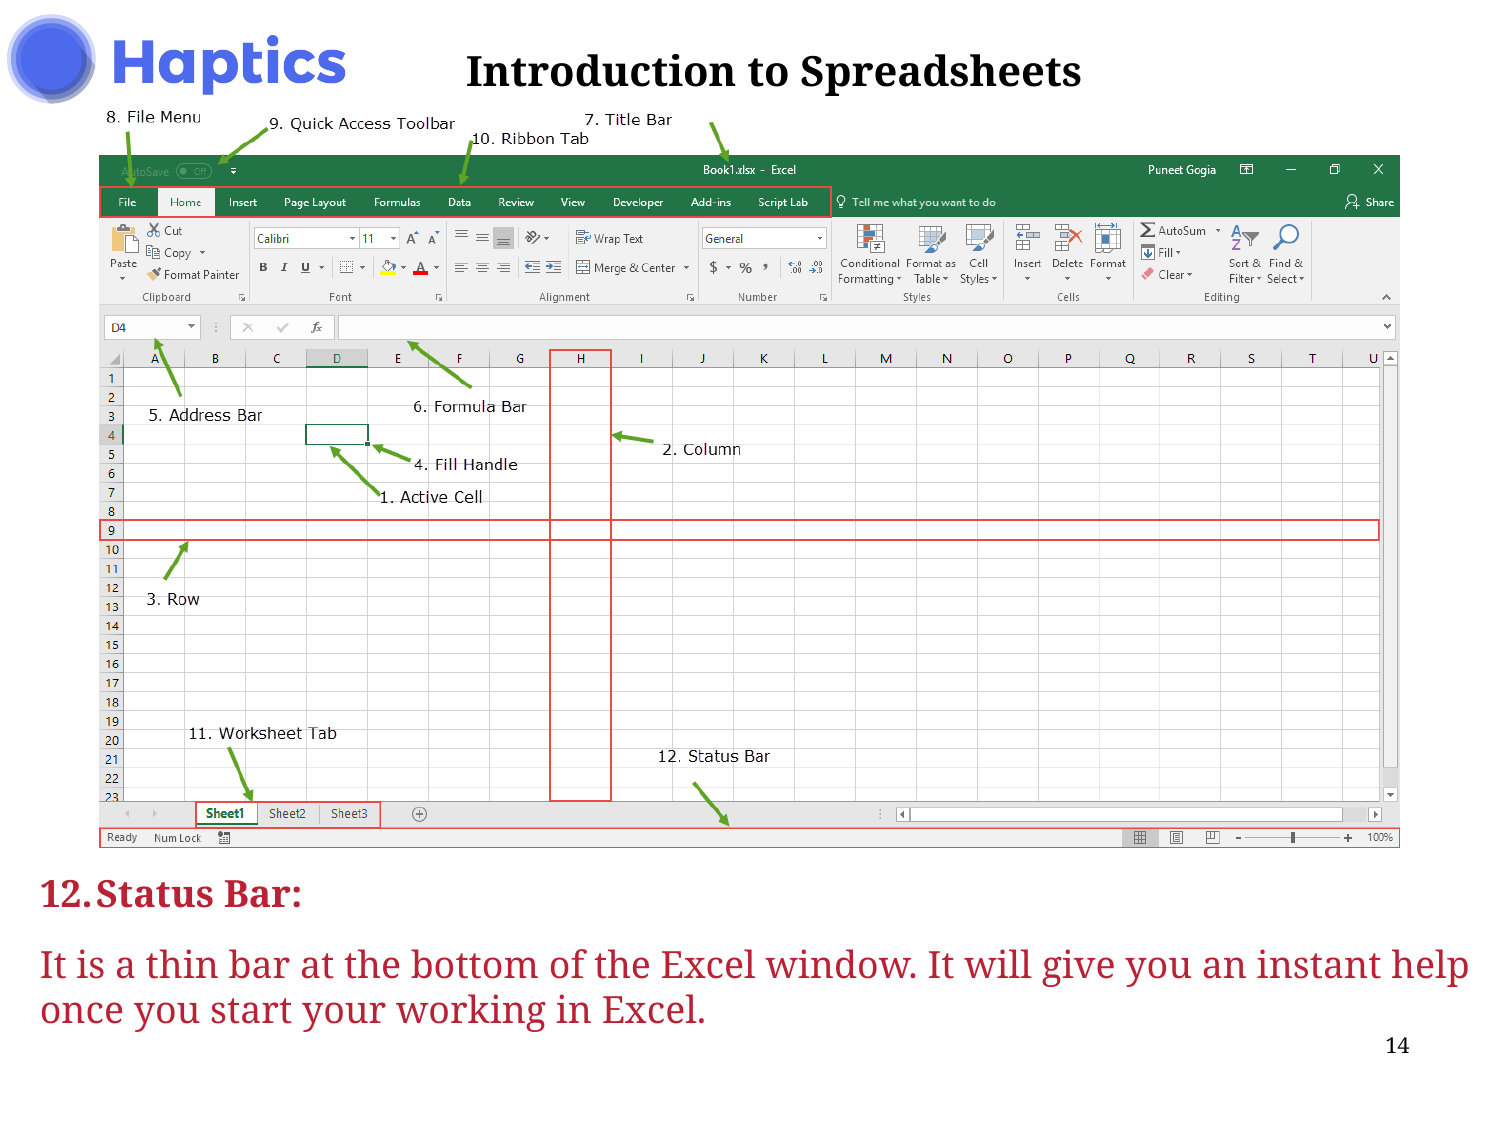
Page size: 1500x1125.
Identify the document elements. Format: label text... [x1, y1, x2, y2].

text_box Status Bar: It is a thin bar at the bottom of the Excel window. It will give you an instant help once you start your working in Excel. [24, 862, 1488, 1039]
text_box Introduction to Spreadsheets [371, 37, 1177, 101]
slide_number 14 [1074, 1039, 1425, 1103]
picture [0, 0, 1401, 849]
